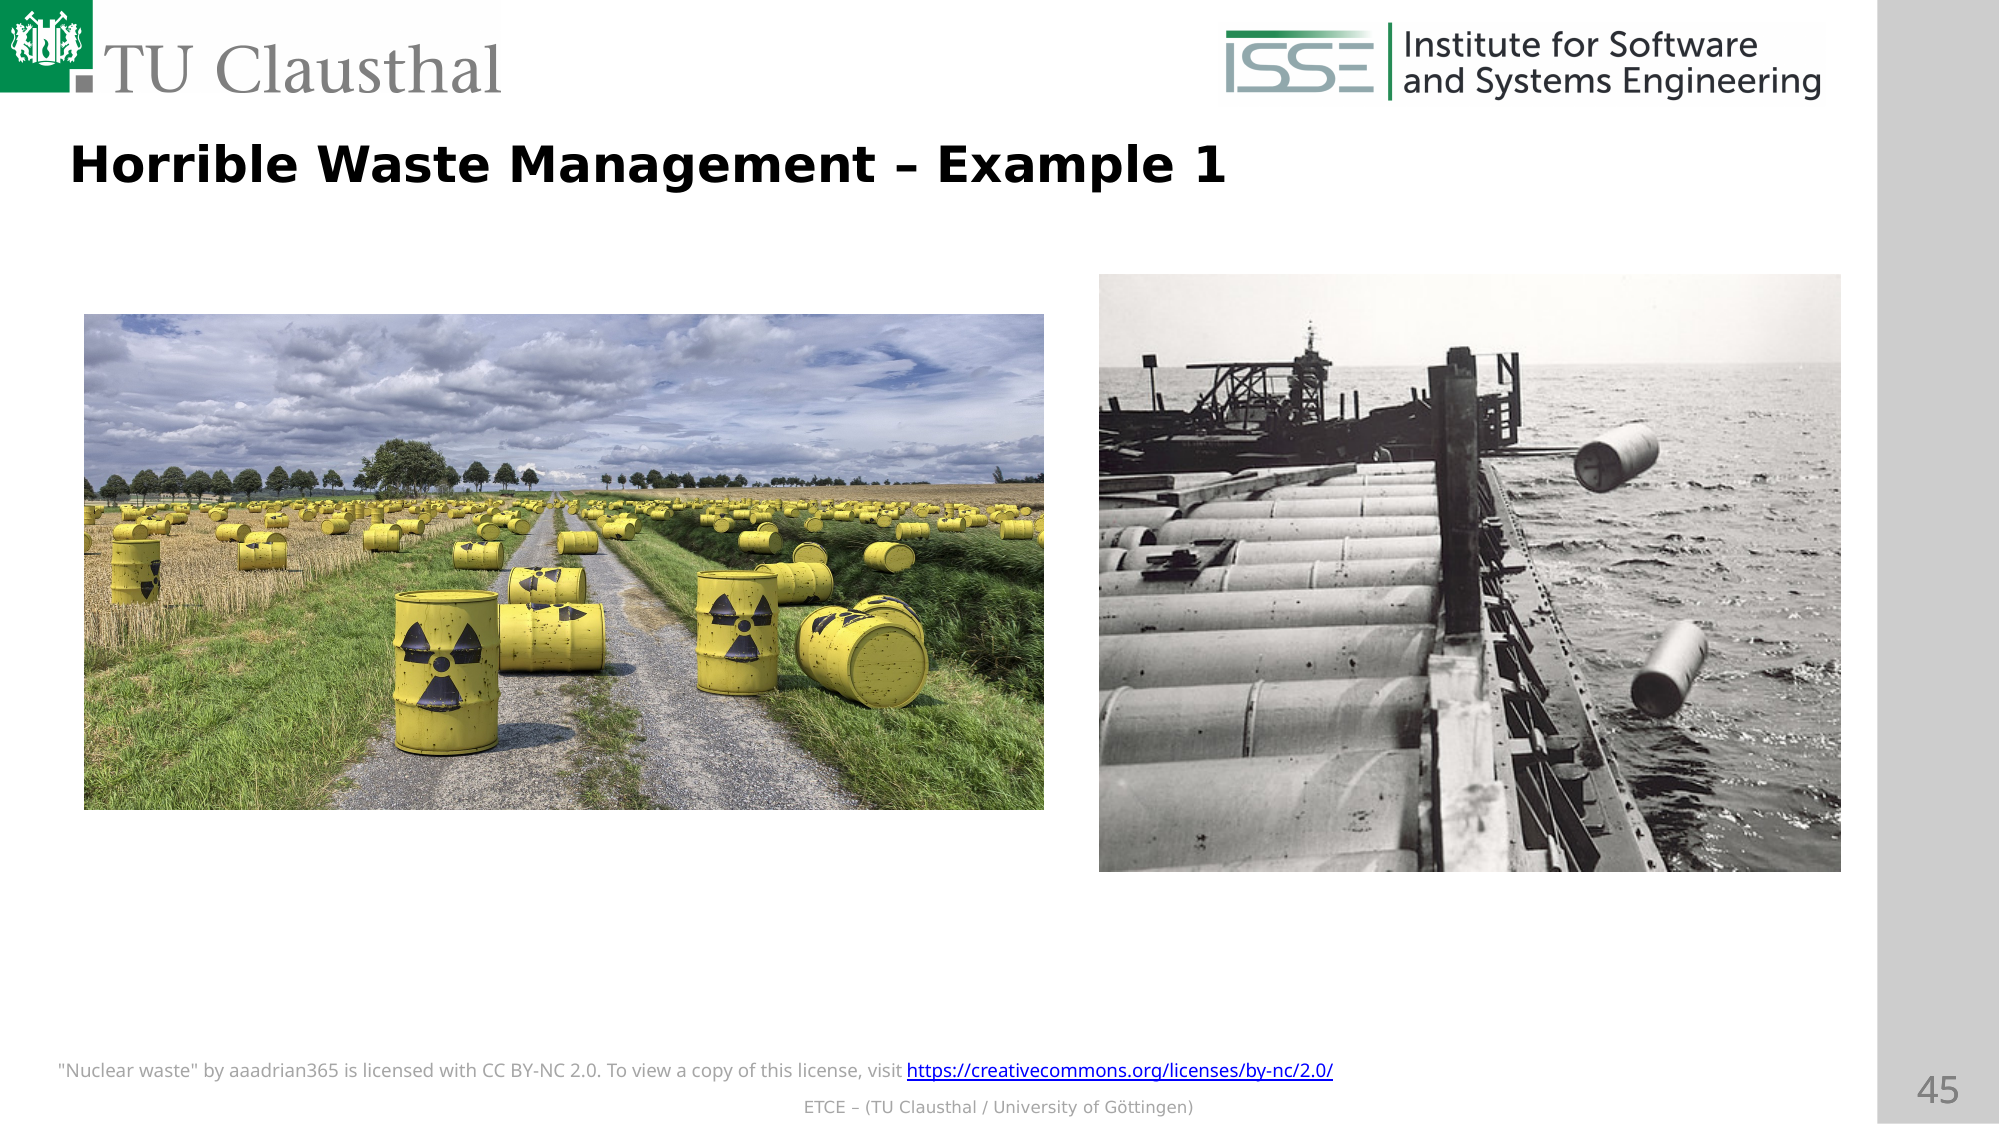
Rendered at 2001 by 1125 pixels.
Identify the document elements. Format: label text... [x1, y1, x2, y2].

picture [84, 314, 1044, 810]
picture [1218, 22, 1826, 107]
picture [0, 0, 501, 93]
text_box "Nuclear waste" by aaadrian365 is licensed with CC BY-NC 2.0. To view a copy of this license, visit https://creativecommons.org/licenses/by-nc/2.0/ [43, 1051, 1828, 1092]
text_box Horrible Waste Management – Example 1 [55, 125, 1818, 207]
picture [1098, 274, 1841, 872]
